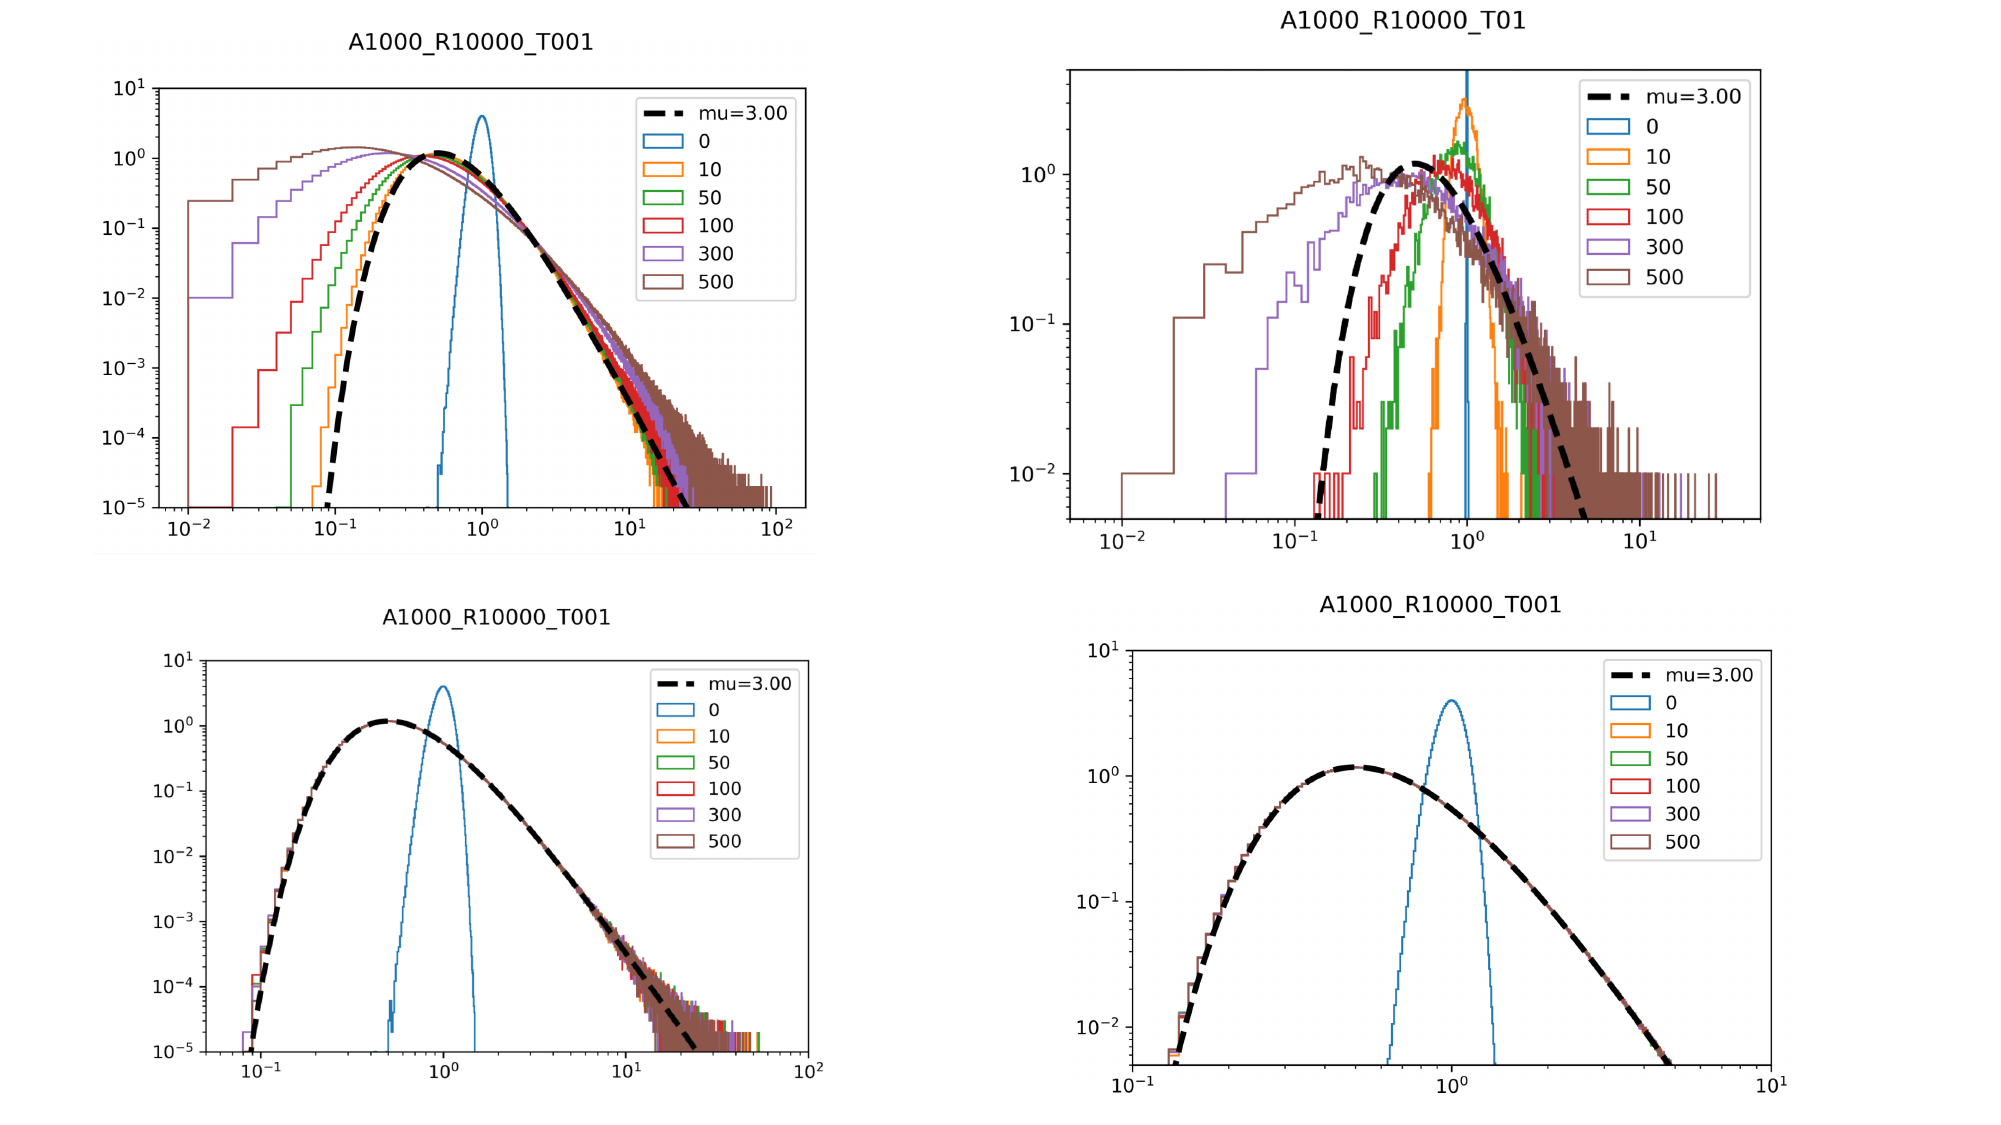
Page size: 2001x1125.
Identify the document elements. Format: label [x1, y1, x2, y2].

picture [147, 597, 831, 1088]
picture [999, 0, 1767, 563]
picture [91, 25, 817, 554]
picture [1069, 585, 1795, 1100]
